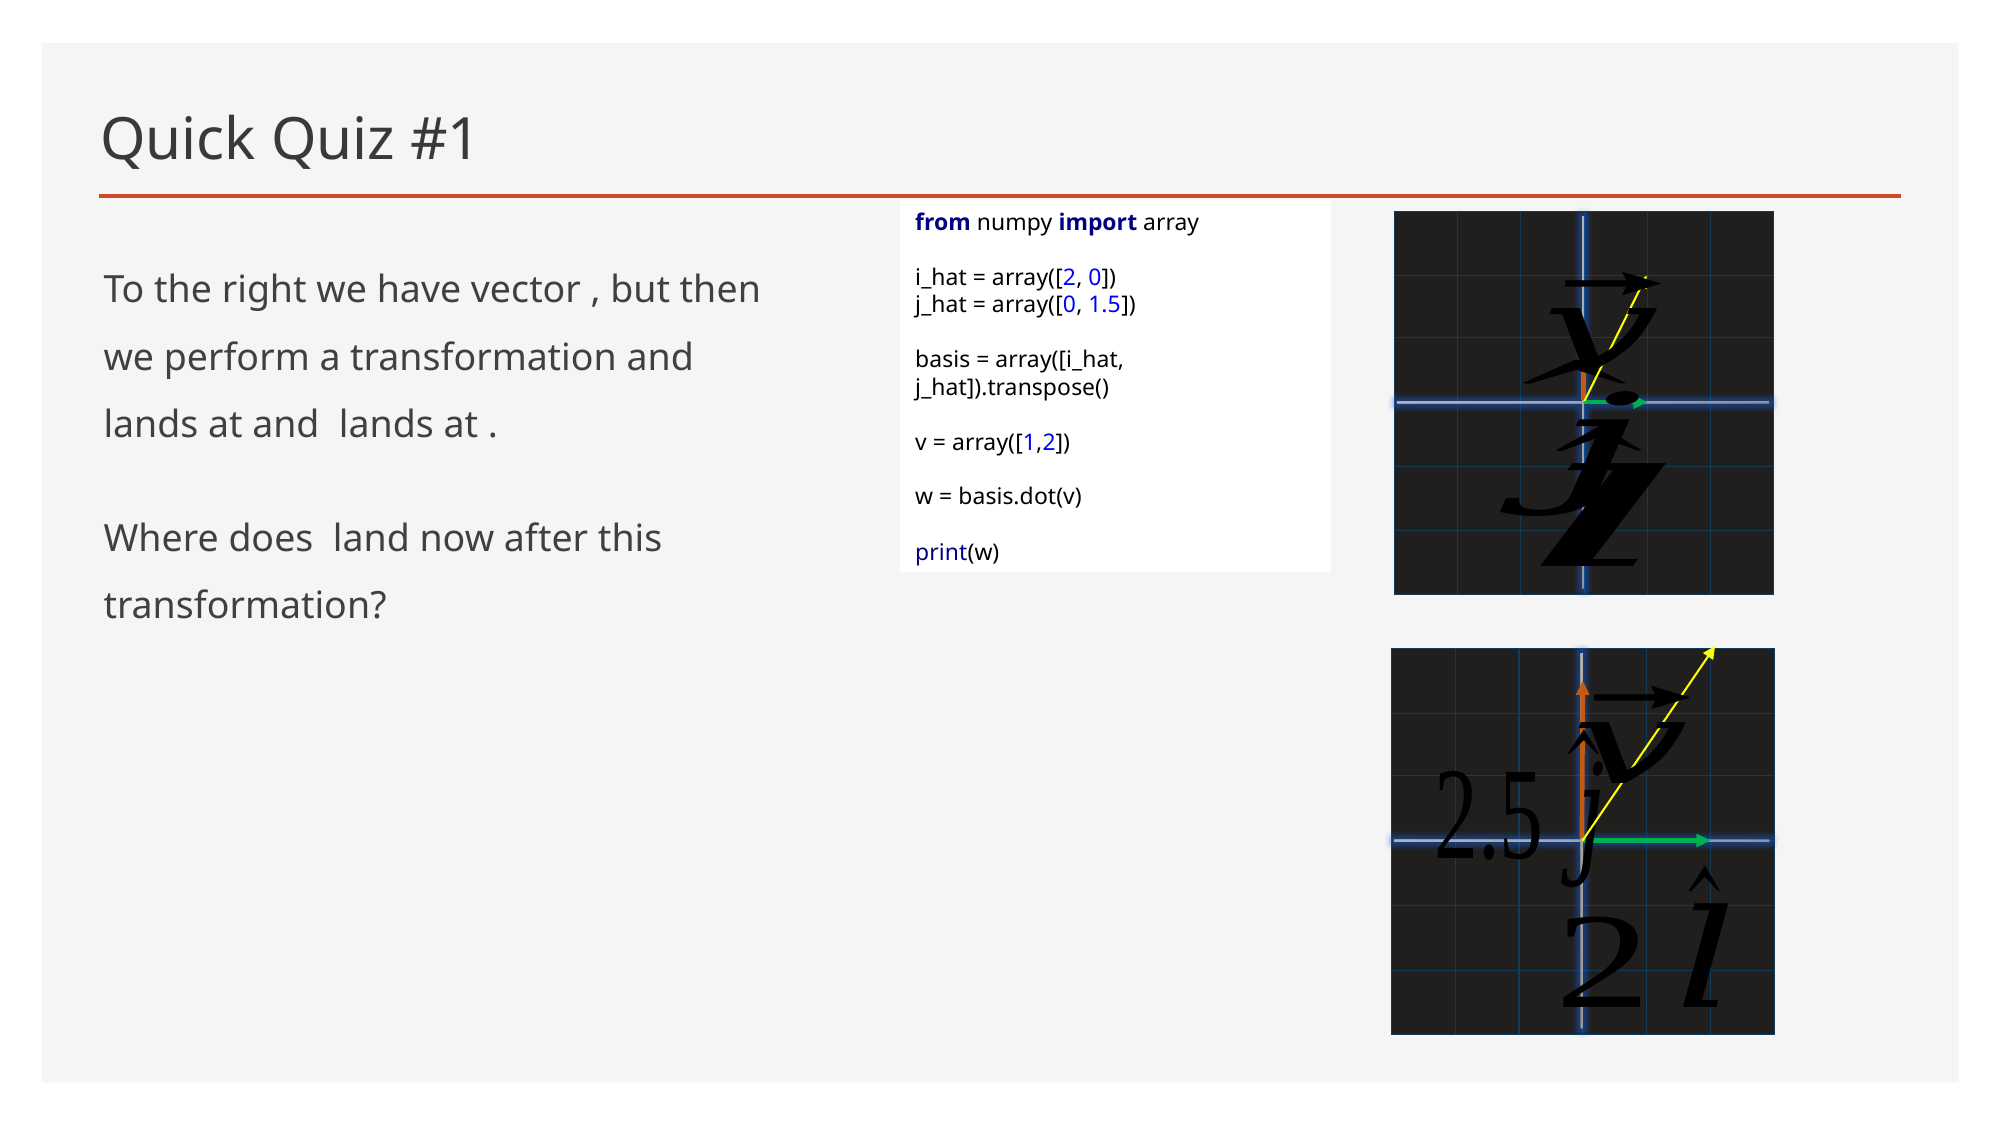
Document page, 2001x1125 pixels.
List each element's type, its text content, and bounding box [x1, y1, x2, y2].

text_box from numpy import array i_hat = array([2, 0]) j_hat = array([0, 1.5]) basis = array([i_hat, j_hat]).transpose() v = array([1,2]) w = basis.dot(v) print(w) [900, 200, 1331, 572]
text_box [1582, 646, 1715, 841]
title Quick Quiz #1 [85, 73, 1214, 179]
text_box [1391, 648, 1775, 1037]
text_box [1394, 211, 1774, 595]
